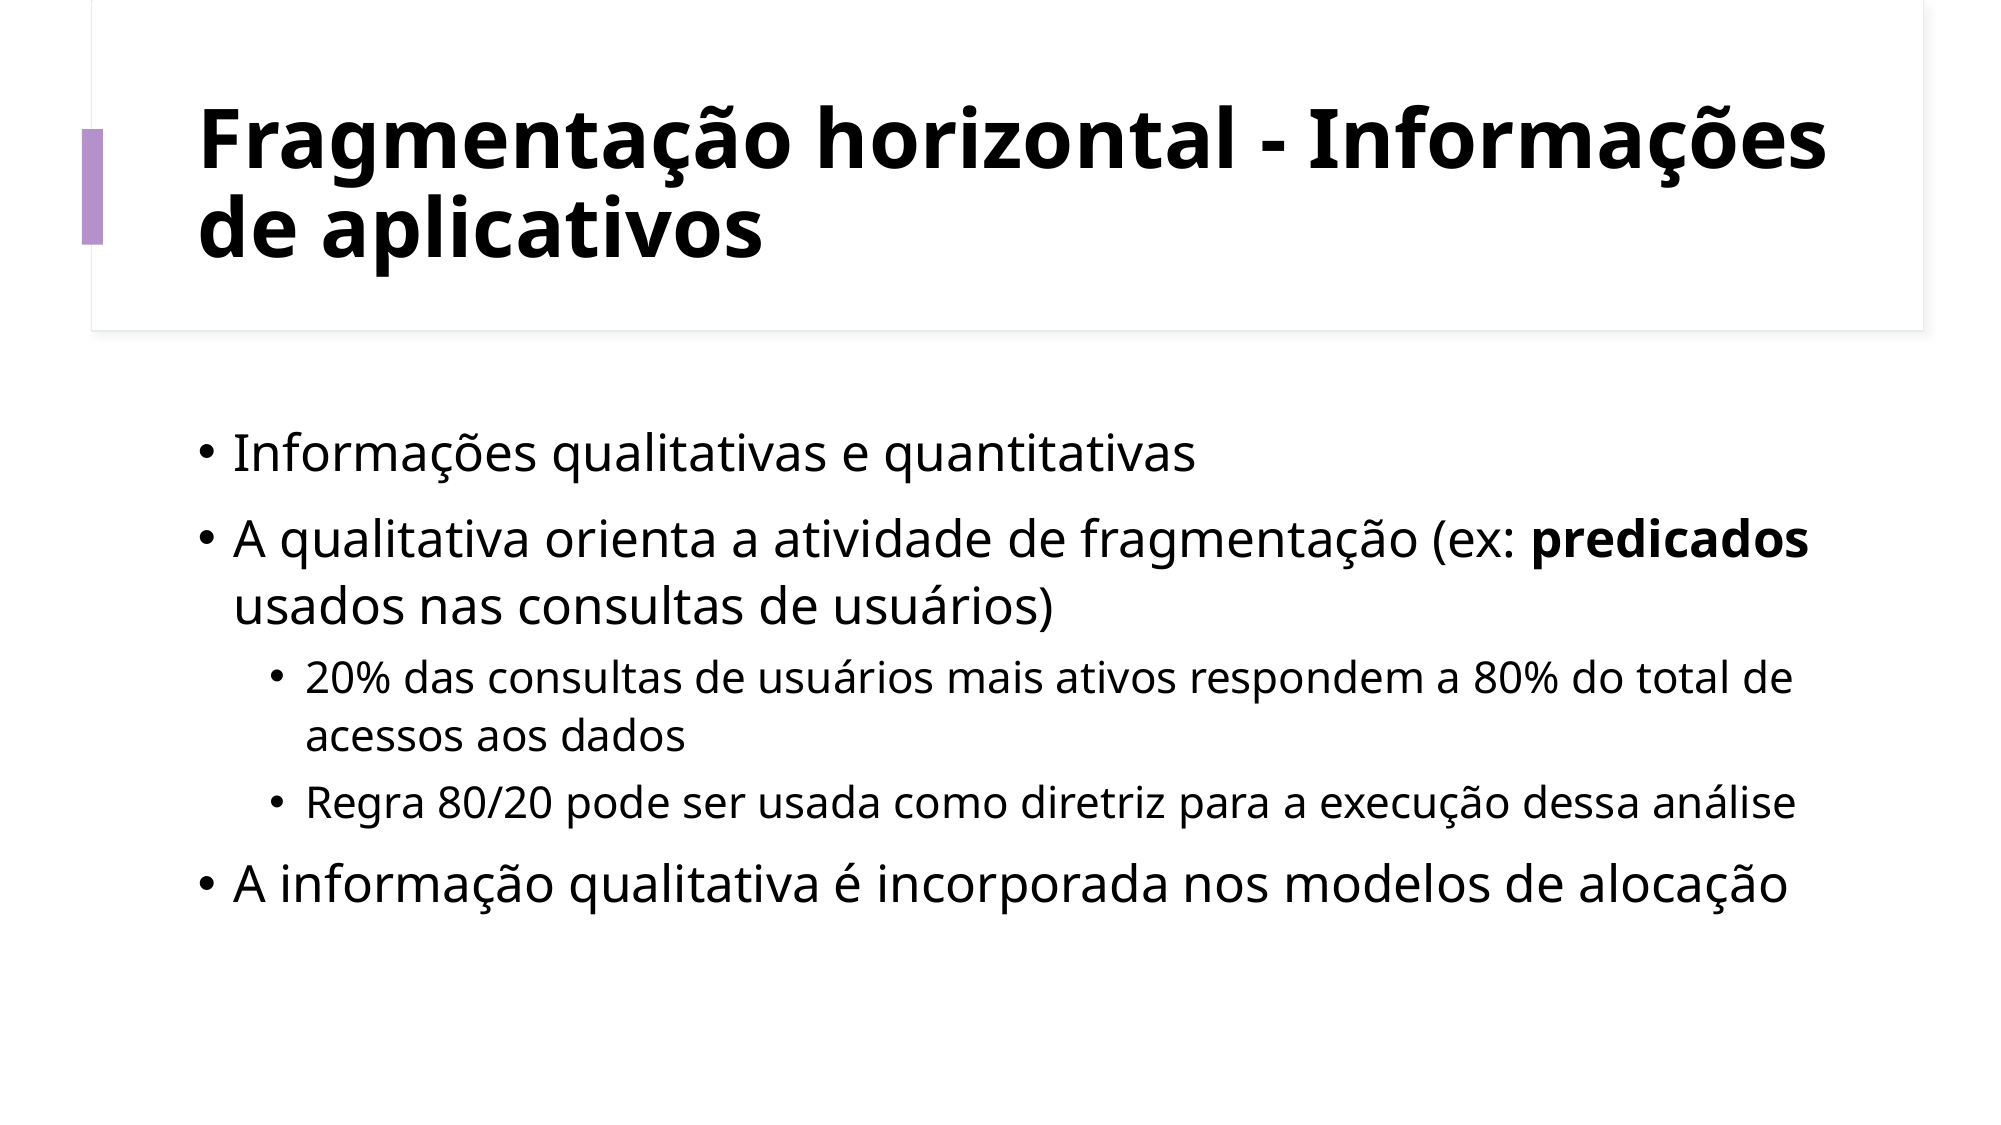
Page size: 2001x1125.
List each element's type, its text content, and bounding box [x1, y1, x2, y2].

list Informações qualitativas e quantitativas A qualitativa orienta a atividade de fragmentação (ex: predicados usados nas consultas de usuários) 20% das consultas de usuários mais ativos respondem a 80% do total de acessos aos dados Regra 80/20 pode ser usada como diretriz para a execução dessa análise A informação qualitativa é incorporada nos modelos de alocação [183, 406, 1851, 1013]
title Fragmentação horizontal - Informações de aplicativos [183, 90, 1851, 284]
